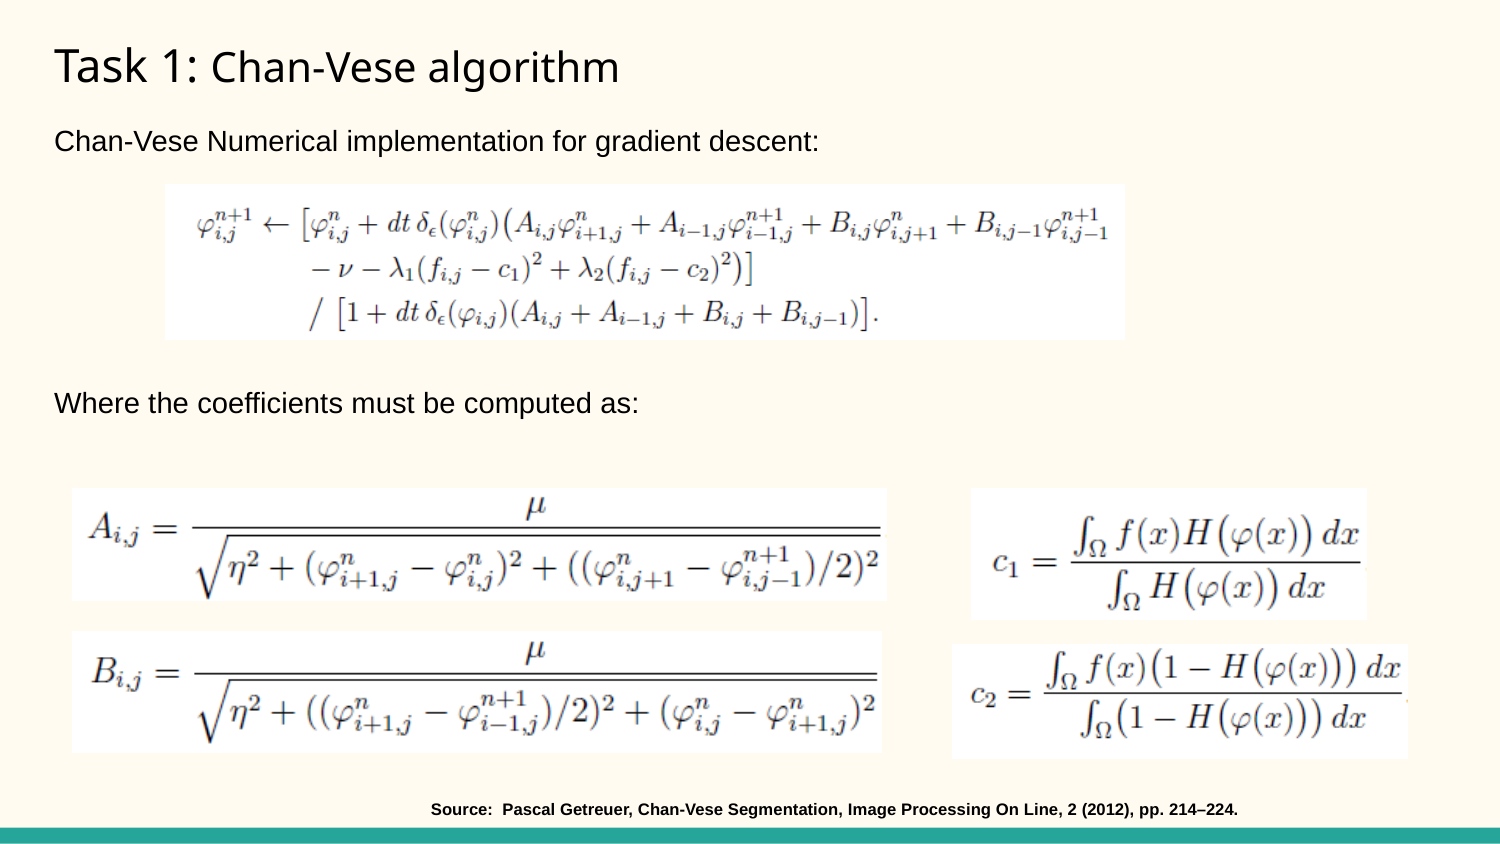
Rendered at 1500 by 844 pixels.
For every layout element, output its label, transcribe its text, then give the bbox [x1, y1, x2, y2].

picture [970, 488, 1367, 620]
picture [164, 184, 1126, 340]
text_box Where the coefficients must be computed as: [39, 369, 1486, 447]
text_box Chan-Vese Numerical implementation for gradient descent: [39, 107, 1486, 185]
picture [72, 631, 883, 753]
picture [952, 644, 1408, 759]
picture [72, 488, 888, 602]
text_box Source: Pascal Getreuer, Chan-Vese Segmentation, Image Processing On Line, 2 (2012), pp. 214–224. [415, 783, 1500, 843]
title Task 1: Chan-Vese algorithm [39, 21, 1437, 122]
